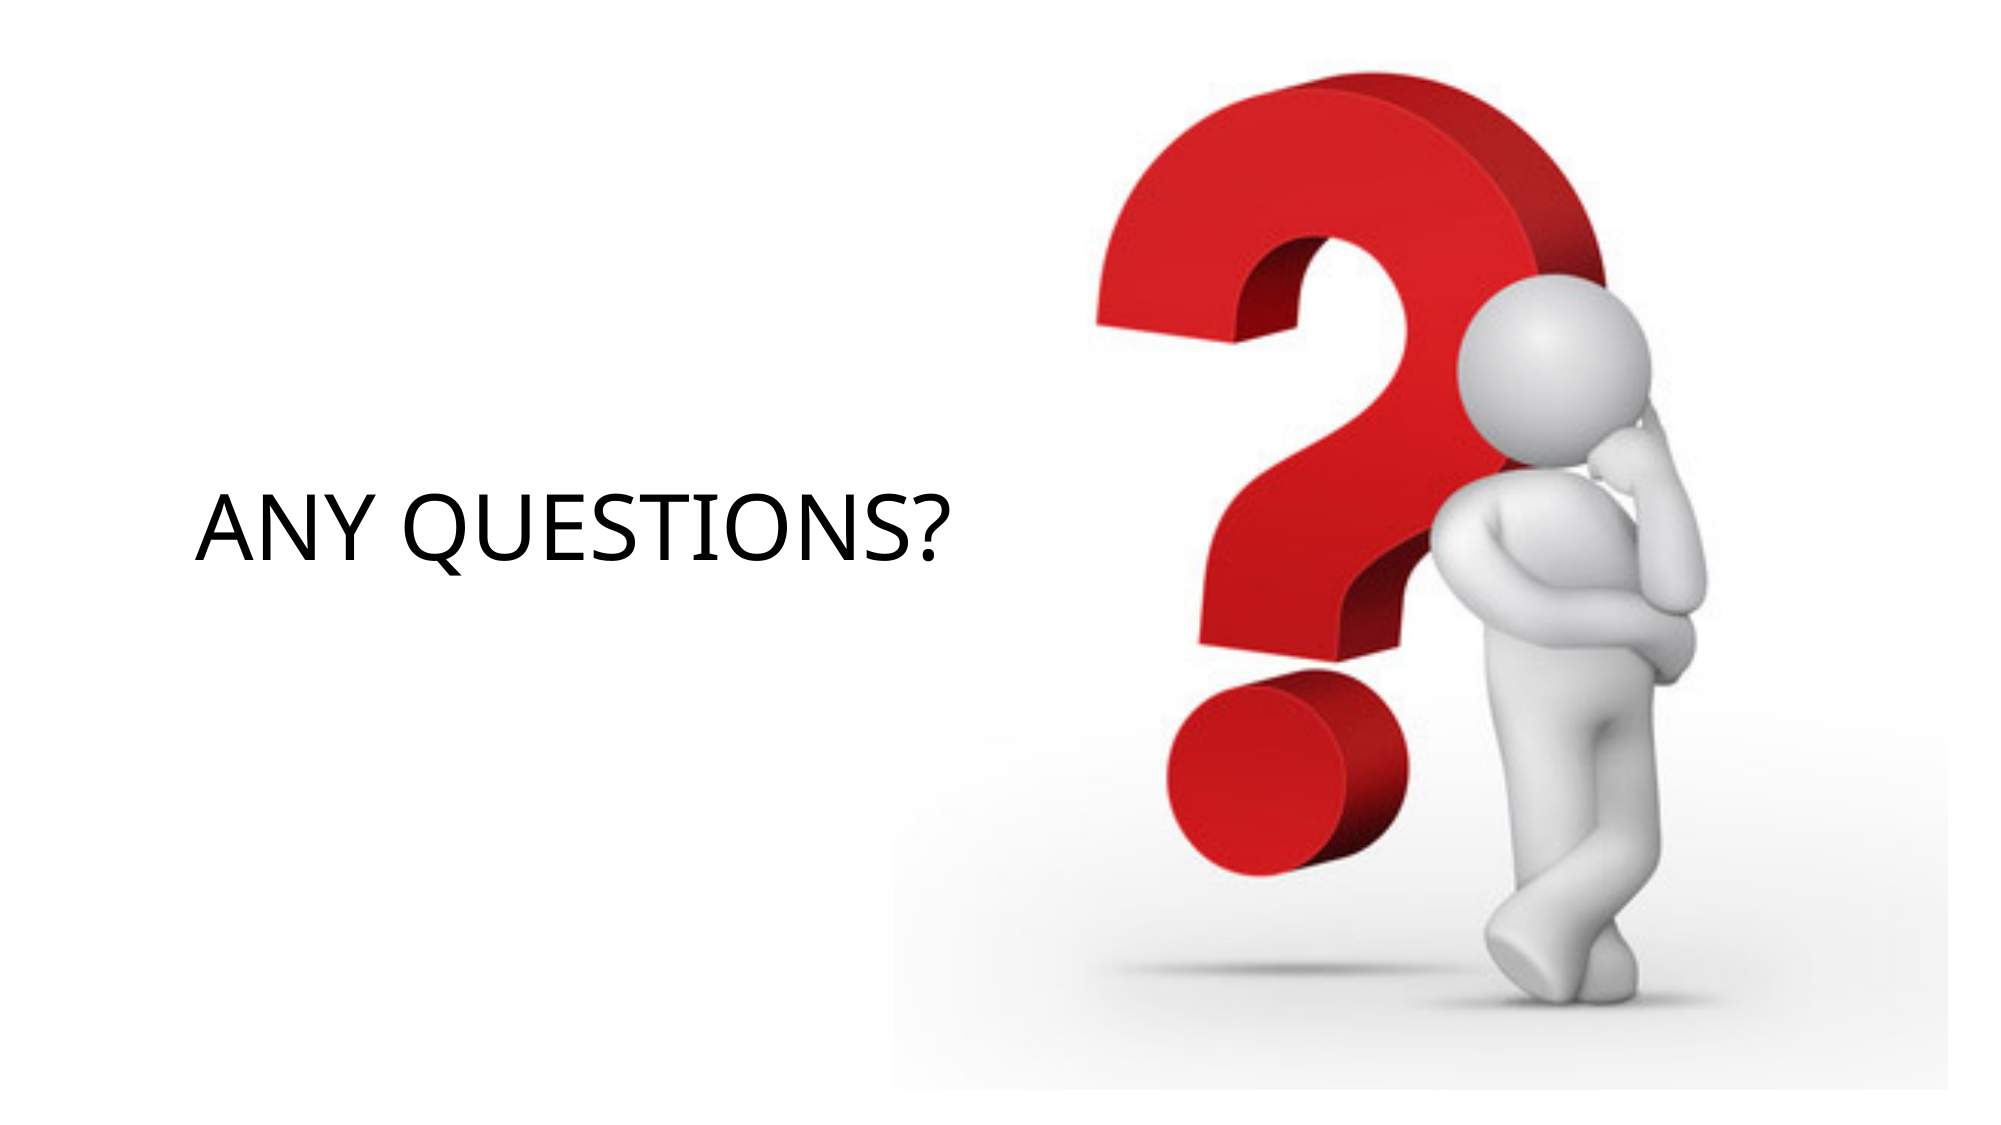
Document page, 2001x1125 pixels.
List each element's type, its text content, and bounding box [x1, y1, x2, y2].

title ANY QUESTIONS? [180, 421, 893, 640]
picture [893, 35, 1948, 1090]
